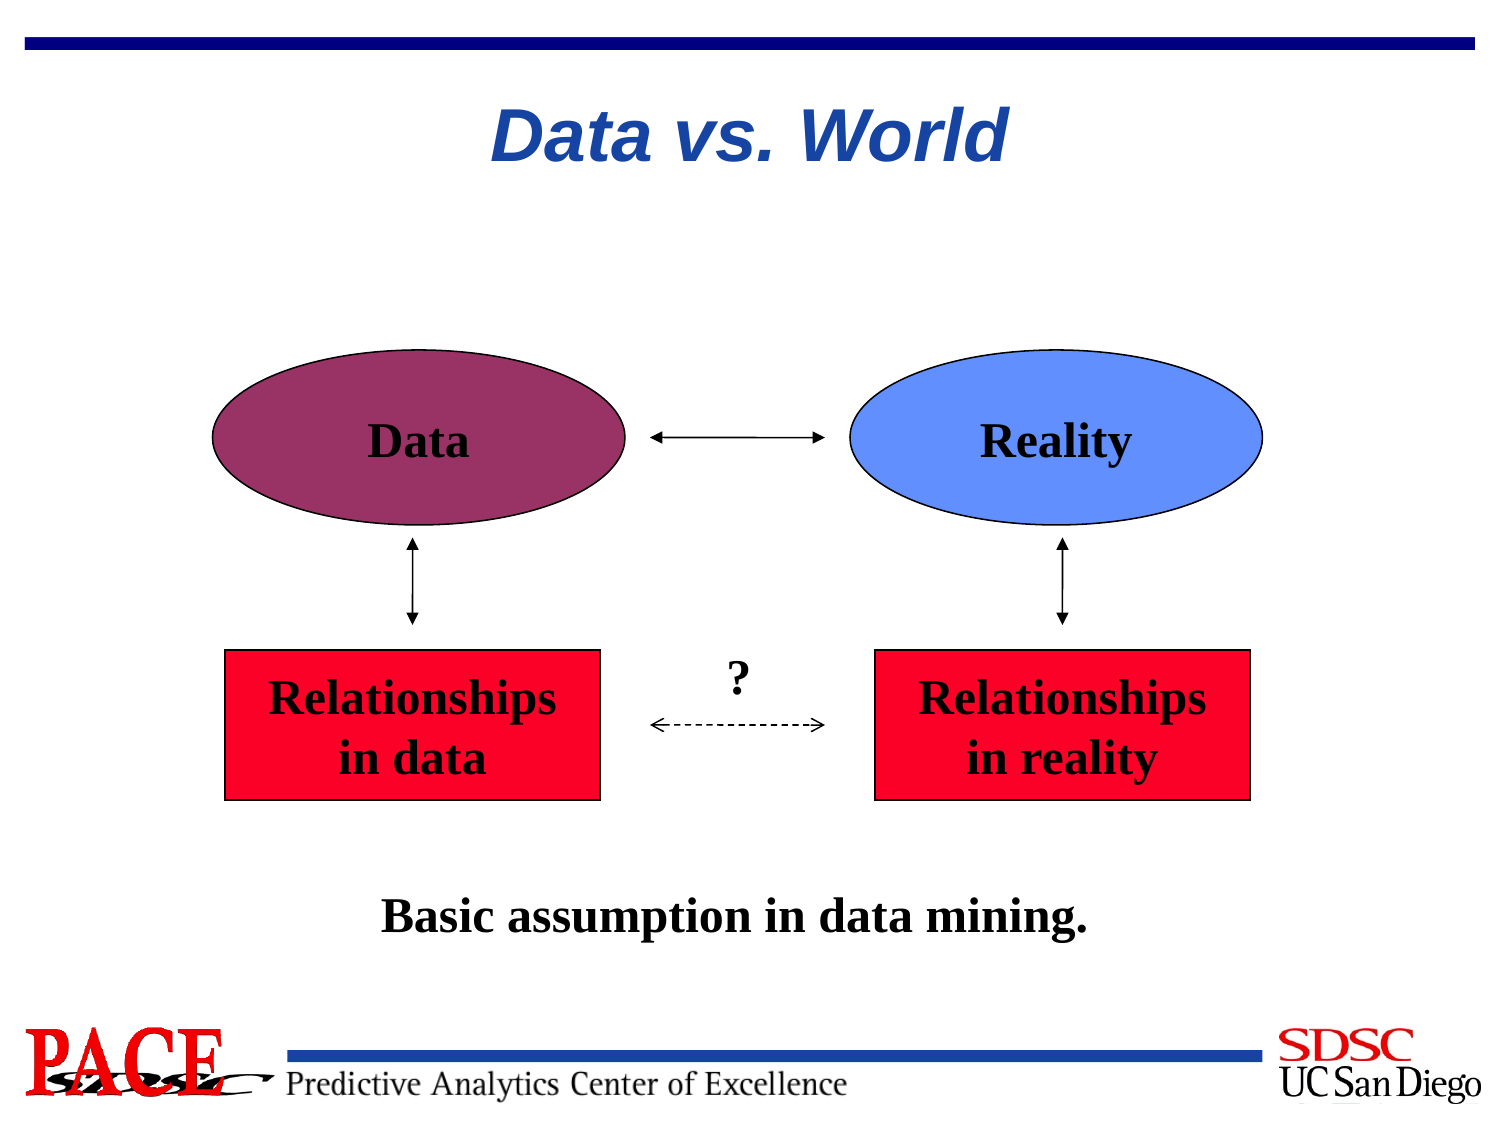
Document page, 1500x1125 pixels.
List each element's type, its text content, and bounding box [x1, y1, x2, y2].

text_box [649, 717, 670, 733]
text_box Relationships in reality [874, 649, 1250, 800]
picture [1279, 1028, 1413, 1061]
text_box Data [212, 349, 625, 525]
picture [1279, 1066, 1481, 1104]
picture [286, 1064, 858, 1103]
text_box ? [711, 637, 766, 713]
picture [25, 1025, 276, 1101]
text_box [406, 537, 419, 625]
text_box [808, 717, 826, 733]
text_box [1056, 537, 1069, 625]
text_box Basic assumption in data mining. [366, 874, 1104, 950]
text_box Relationships in data [224, 649, 600, 800]
title Data vs. World [24, 50, 1475, 221]
text_box Reality [849, 349, 1263, 525]
text_box [649, 431, 826, 444]
